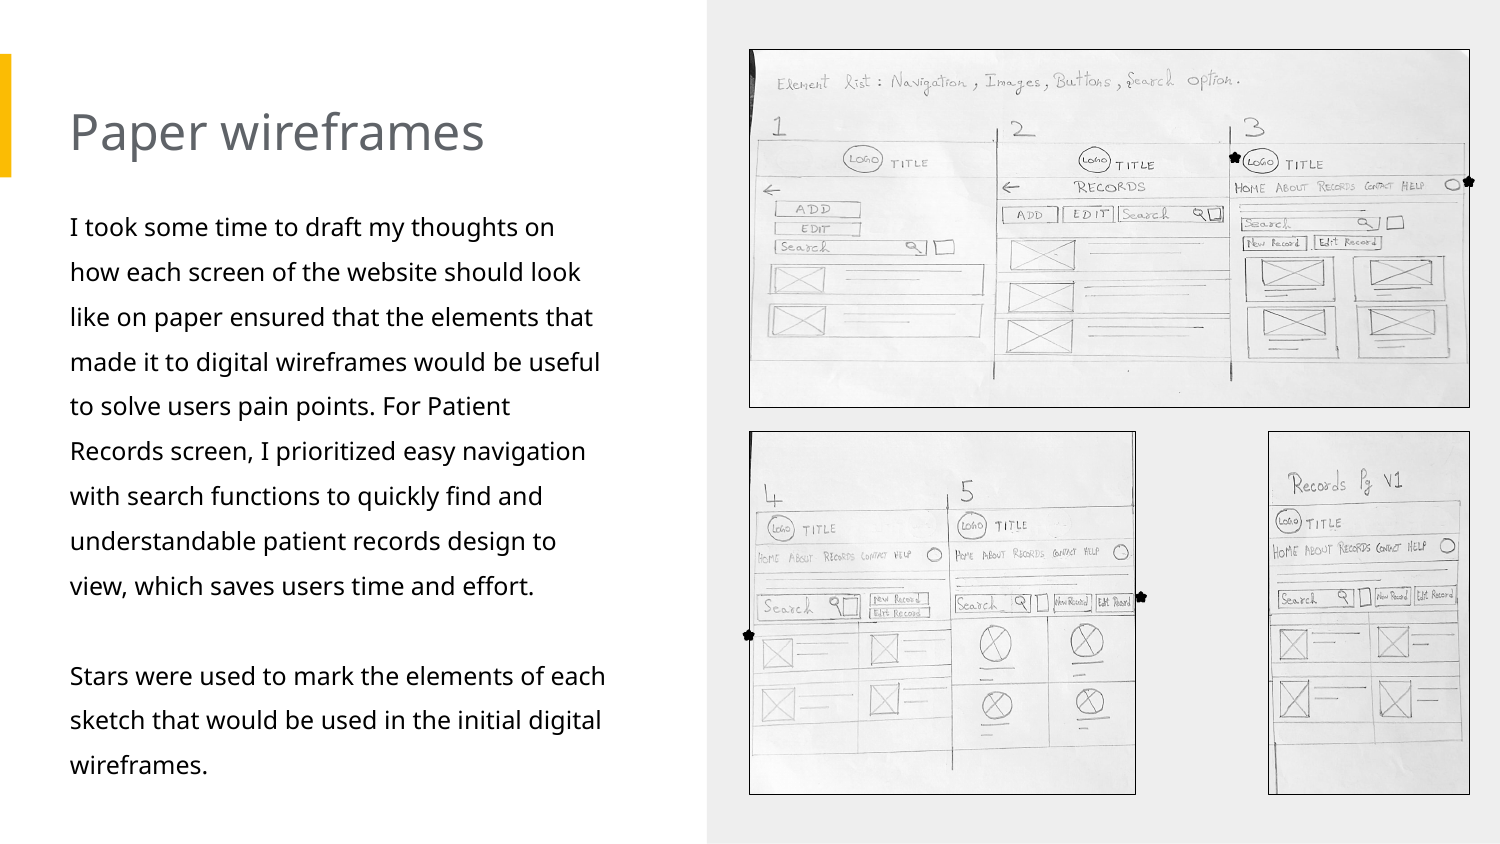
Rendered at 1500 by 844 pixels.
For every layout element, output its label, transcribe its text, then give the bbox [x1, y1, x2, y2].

text_box Paper wireframes [69, 85, 642, 176]
picture [1268, 431, 1469, 795]
text_box I took some time to draft my thoughts on how each screen of the website should look like on paper ensured that the elements that made it to digital wireframes would be useful to solve users pain points. For Patient Records screen, I prioritized easy navigation with search functions to quickly find and understandable patient records design to view, which saves users time and effort. Stars were used to mark the elements of each sketch that would be used in the initial digital wireframes. [69, 181, 626, 795]
picture [749, 49, 1469, 408]
text_box [1140, 591, 1147, 603]
text_box [706, 0, 1500, 844]
picture [749, 431, 1136, 795]
